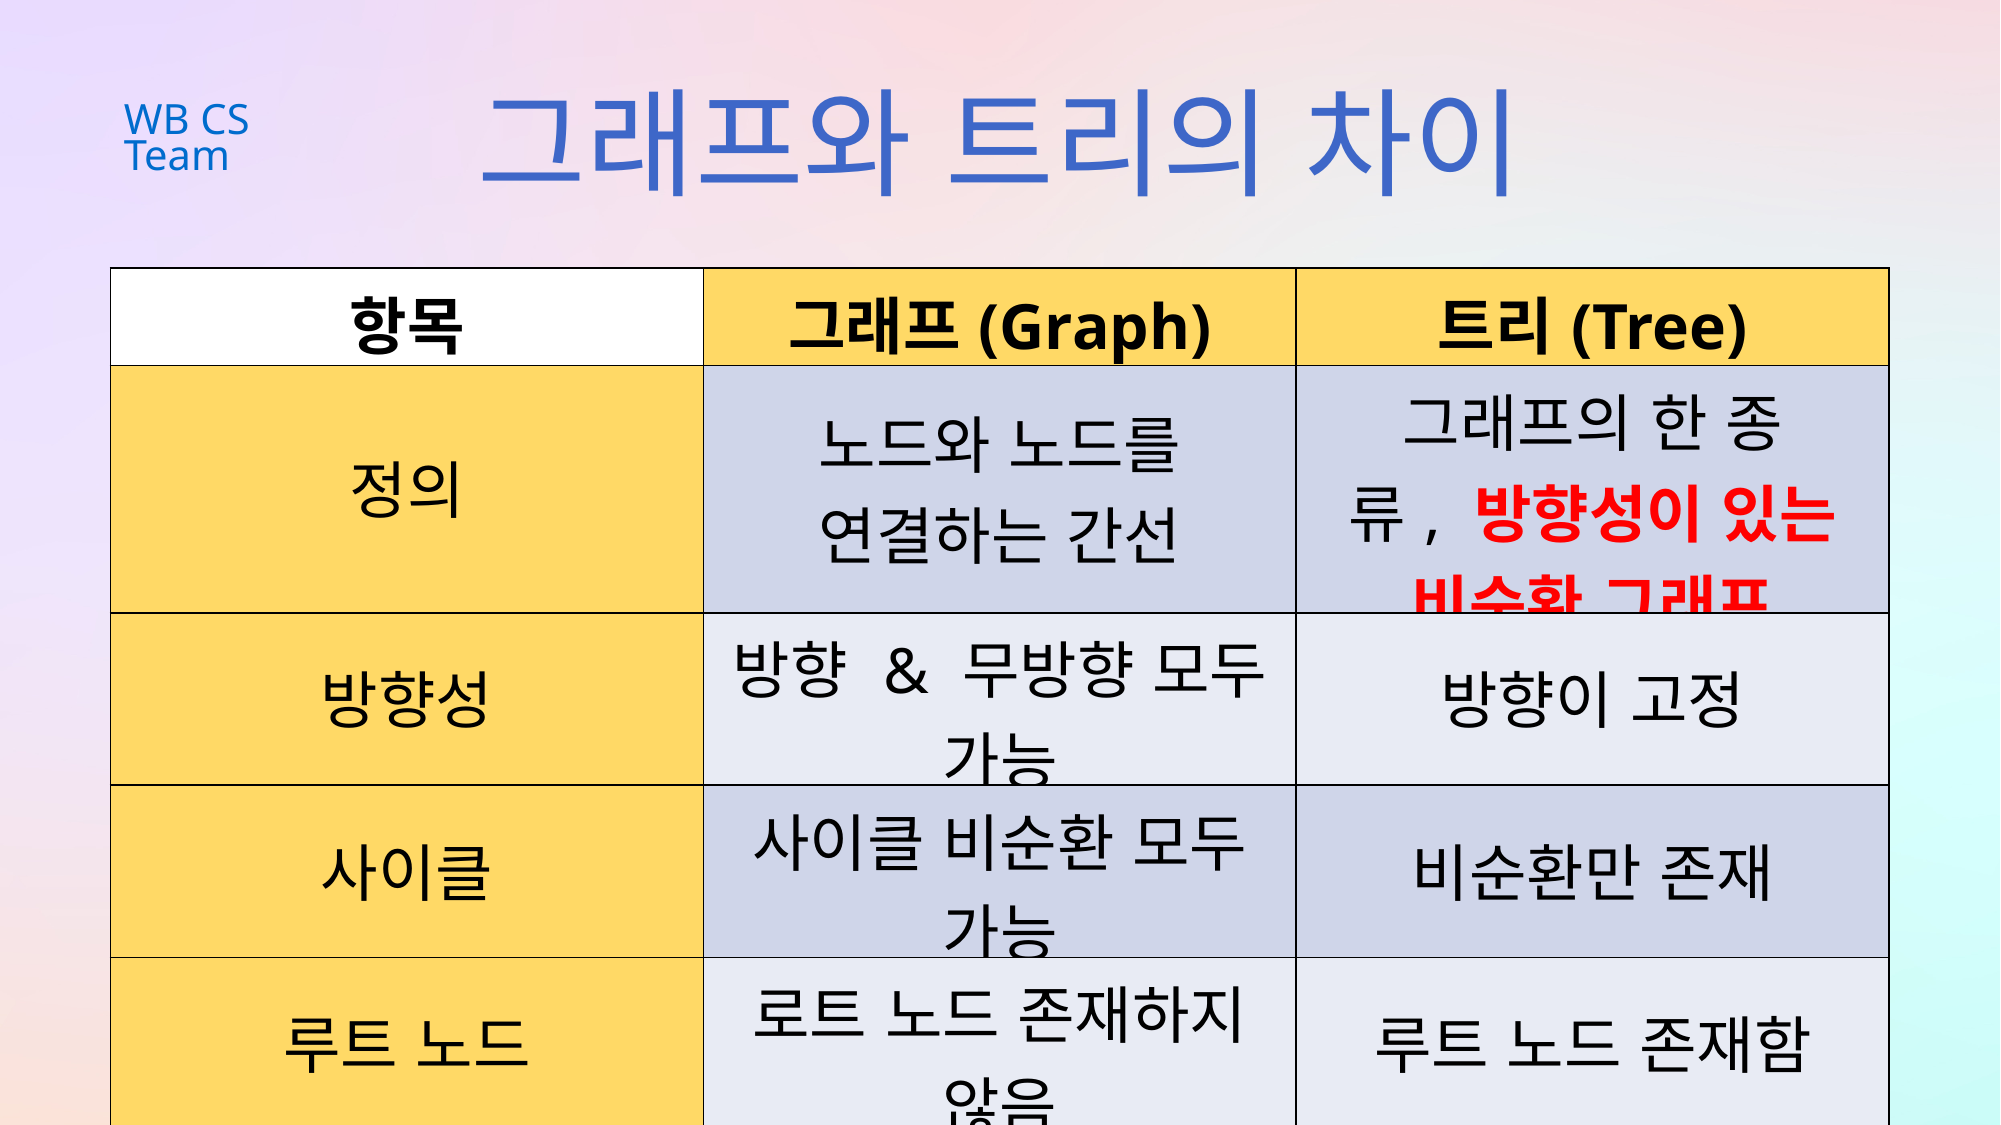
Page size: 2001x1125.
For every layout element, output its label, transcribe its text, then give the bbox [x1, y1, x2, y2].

table_cell 로트 노드 존재하지 않음 [704, 958, 1295, 1125]
table_cell 방향성 [111, 614, 703, 784]
table_header 트리(Tree) [1297, 269, 1888, 365]
table_cell 방향이 고정 [1297, 614, 1888, 784]
table_cell 비순환만 존재 [1297, 786, 1888, 957]
table_header 그래프(Graph) [704, 269, 1295, 365]
table_cell 그래프의 한 종류, 방향성이 있는 비순환 그래프 [1297, 366, 1888, 612]
table_cell 정의 [111, 366, 703, 612]
table_cell 사이클 [111, 786, 703, 957]
table_cell 사이클 비순환 모두 가능 [704, 786, 1295, 957]
text_box [0, 212, 2000, 1125]
table_cell 노드와 노드를 연결하는 간선 [704, 366, 1295, 612]
text_box 그래프와 트리의 차이 [0, 106, 2000, 212]
table_cell 루트 노드 존재함 [1297, 958, 1888, 1125]
table_header 항목 [111, 269, 703, 365]
table_cell 루트 노드 [111, 958, 703, 1125]
text_box [0, 0, 2000, 106]
table_cell 방향 & 무방향 모두 가능 [704, 614, 1295, 784]
